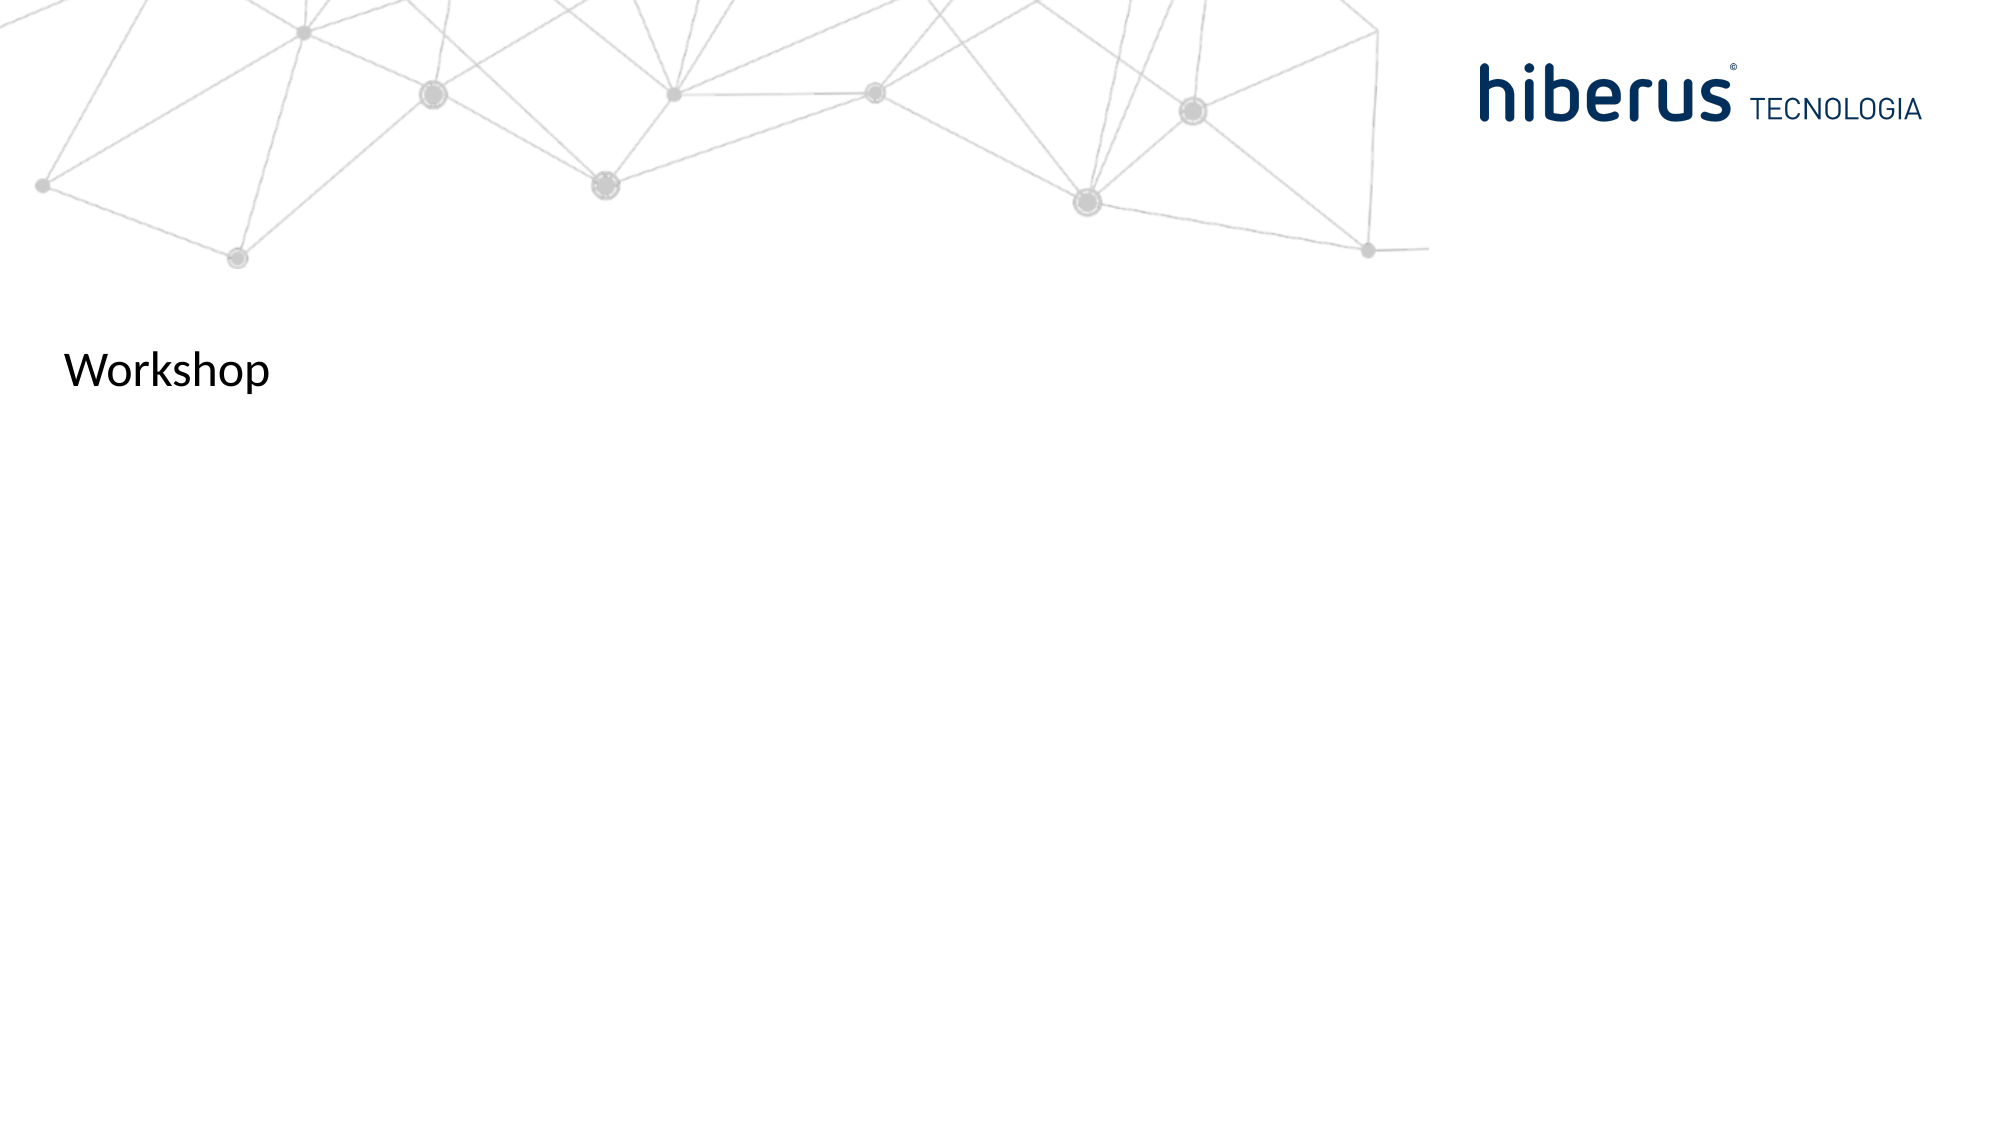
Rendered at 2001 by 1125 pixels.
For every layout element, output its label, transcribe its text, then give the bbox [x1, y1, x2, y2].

picture [1480, 63, 1934, 132]
text_box Workshop [49, 328, 1705, 404]
